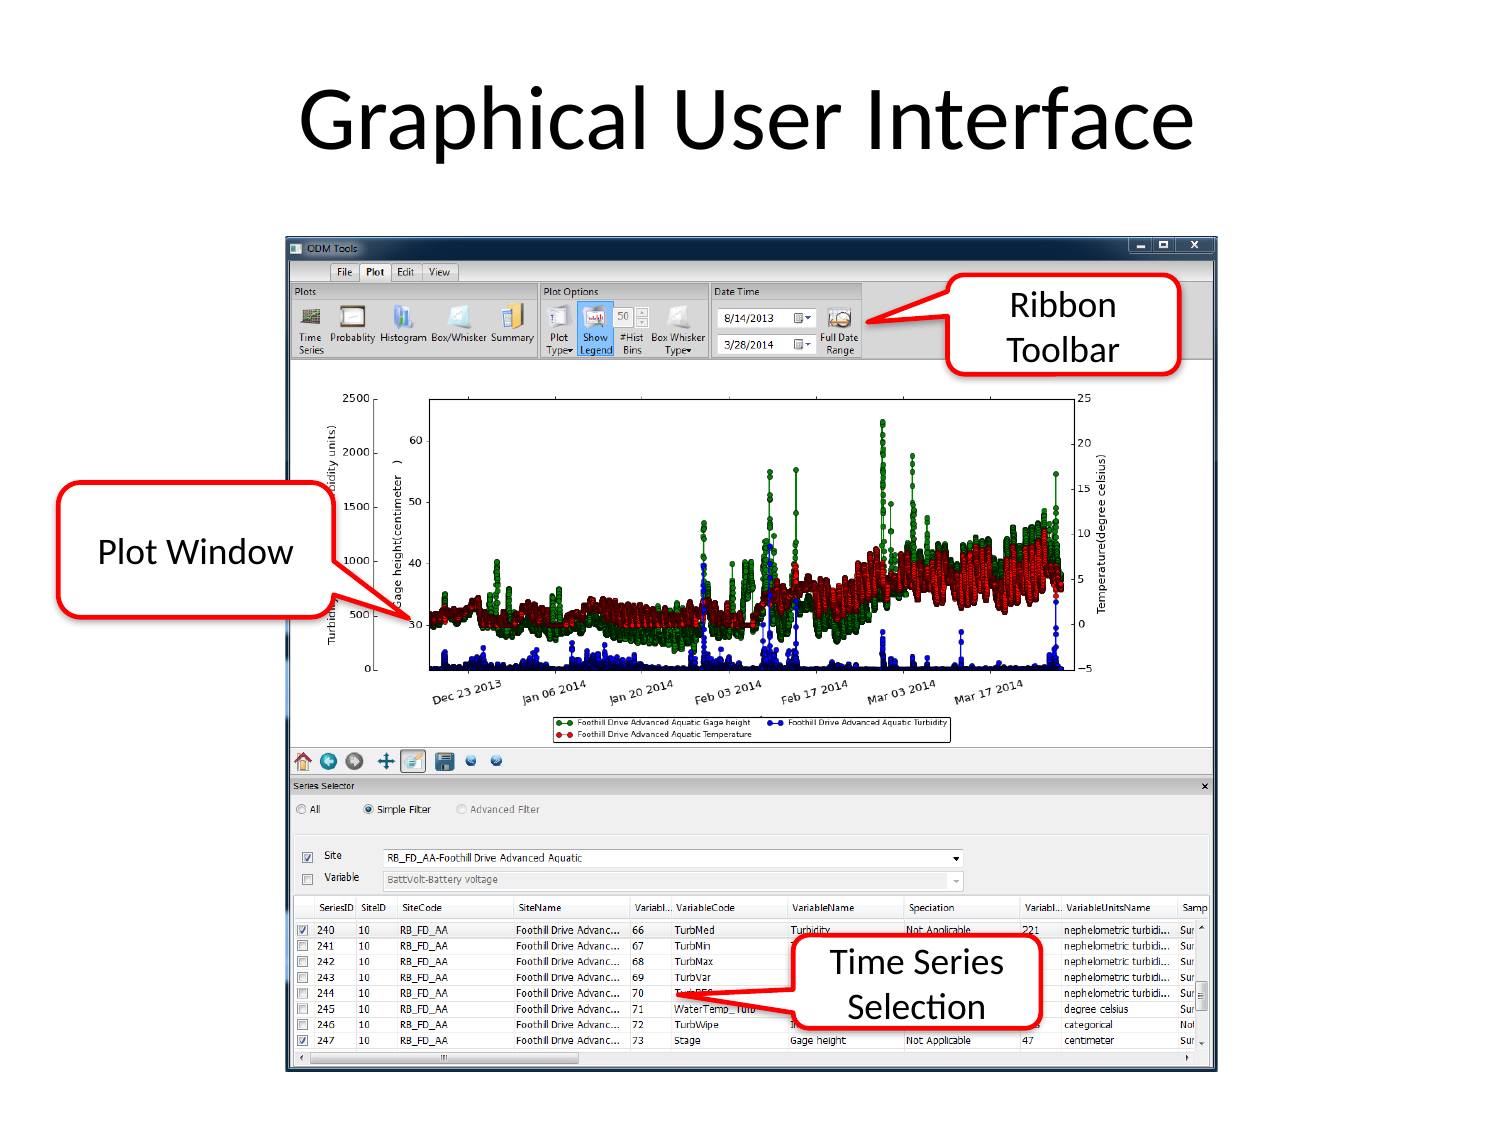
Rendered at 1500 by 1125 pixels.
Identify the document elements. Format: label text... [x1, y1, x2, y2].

picture [285, 235, 1218, 1072]
text_box Plot Window [57, 481, 280, 619]
title Graphical User Interface [60, 26, 1436, 200]
